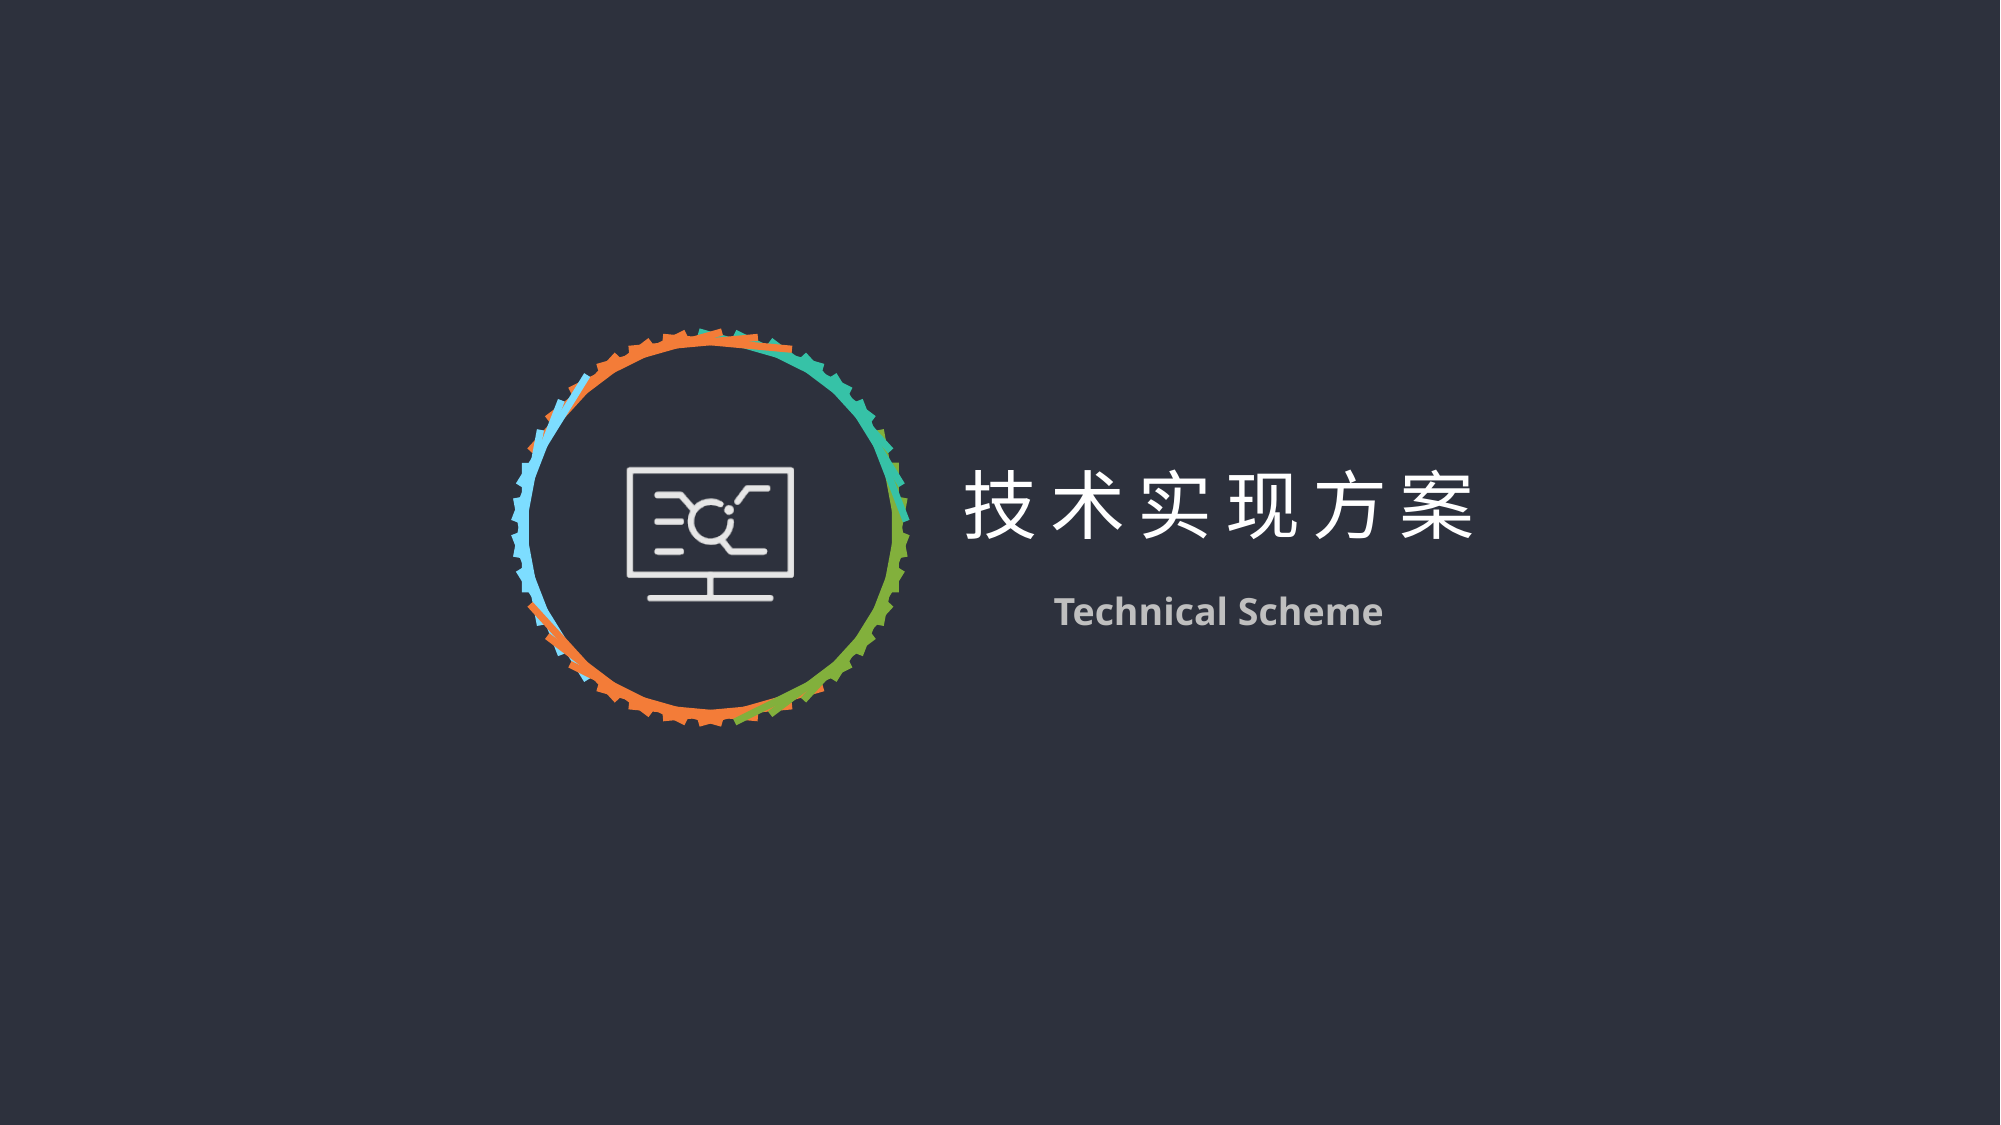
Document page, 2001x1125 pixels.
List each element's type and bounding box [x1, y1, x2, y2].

picture [591, 412, 831, 648]
text_box [939, 451, 1499, 642]
text_box [521, 338, 899, 717]
